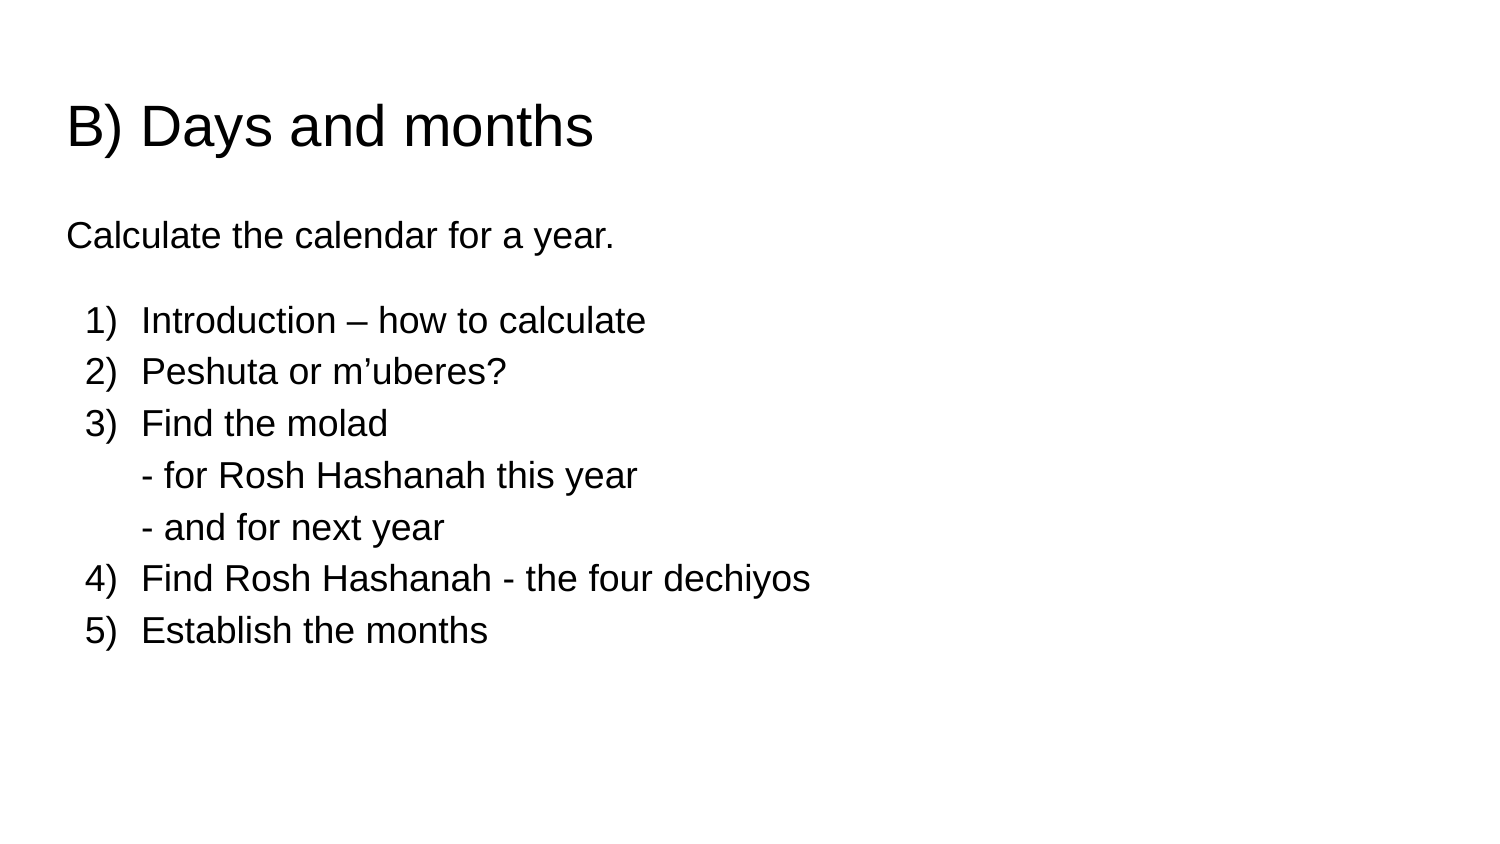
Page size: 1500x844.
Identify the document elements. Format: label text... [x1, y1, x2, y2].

list Calculate the calendar for a year. Introduction – how to calculate Peshuta or m’uberes? Find the molad - for Rosh Hashanah this year - and for next year Find Rosh Hashanah - the four dechiyos Establish the months [51, 189, 1449, 750]
title B) Days and months [51, 72, 1449, 167]
